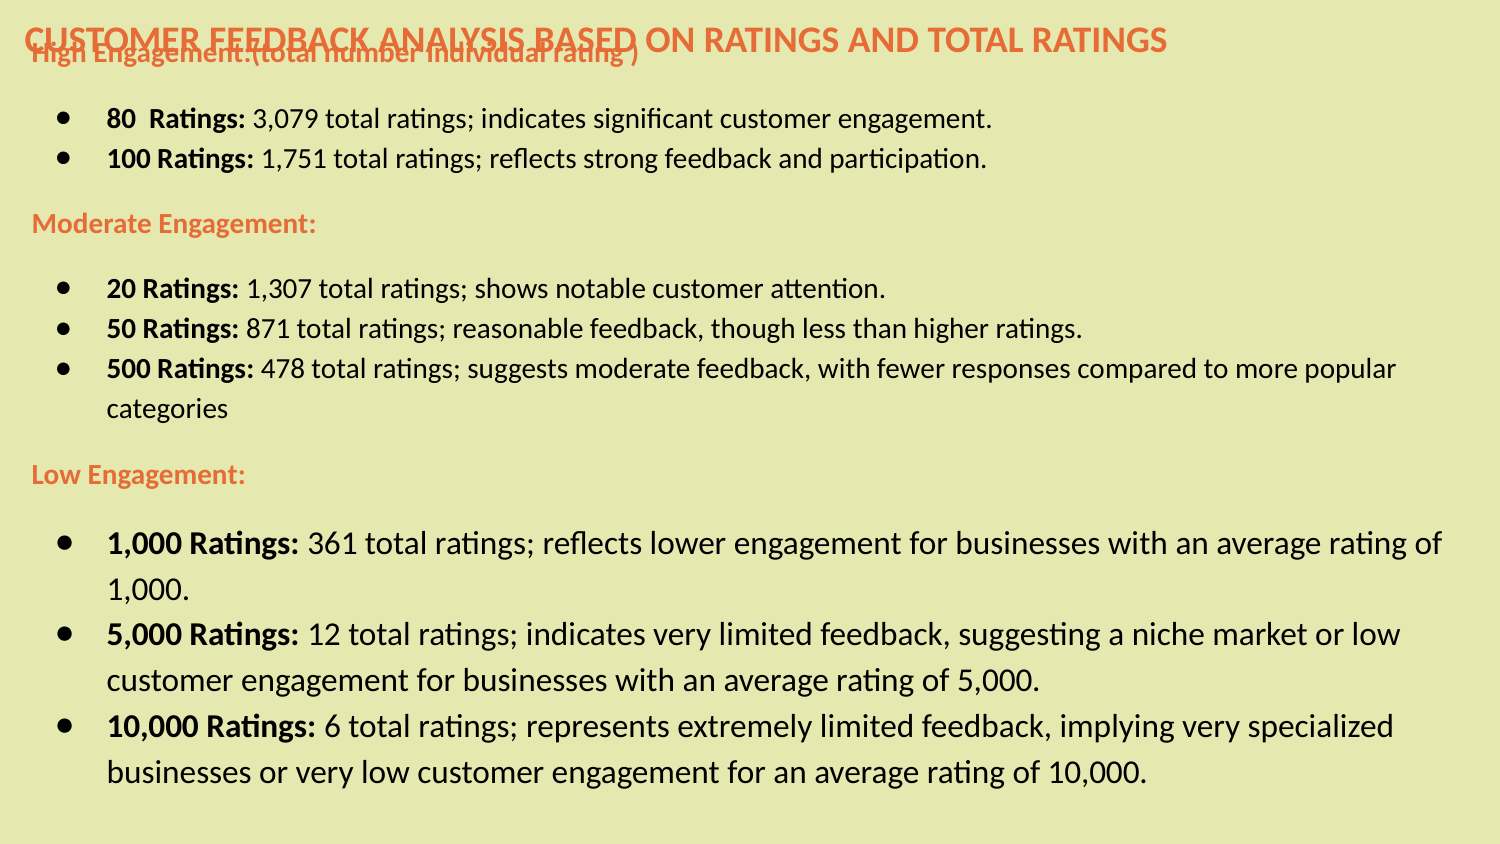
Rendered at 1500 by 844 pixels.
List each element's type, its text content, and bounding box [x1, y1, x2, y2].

text_box CUSTOMER FEEDBACK ANALYSIS BASED ON RATINGS AND TOTAL RATINGS [9, 0, 1462, 84]
text_box High Engagement:(total number individual rating ) 80 Ratings: 3,079 total ratings; indicates significant customer engagement. 100 Ratings: 1,751 total ratings; reflects strong feedback and participation. Moderate Engagement: 20 Ratings: 1,307 total ratings; shows notable customer attention. 50 Ratings: 871 total ratings; reasonable feedback, though less than higher ratings. 500 Ratings: 478 total ratings; suggests moderate feedback, with fewer responses compared to more popular categories Low Engagement: 1,000 Ratings: 361 total ratings; reflects lower engagement for businesses with an average rating of 1,000. 5,000 Ratings: 12 total ratings; indicates very limited feedback, suggesting a niche market or low customer engagement for businesses with an average rating of 5,000. 10,000 Ratings: 6 total ratings; represents extremely limited feedback, implying very specialized businesses or very low customer engagement for an average rating of 10,000. . . [16, 13, 1484, 619]
